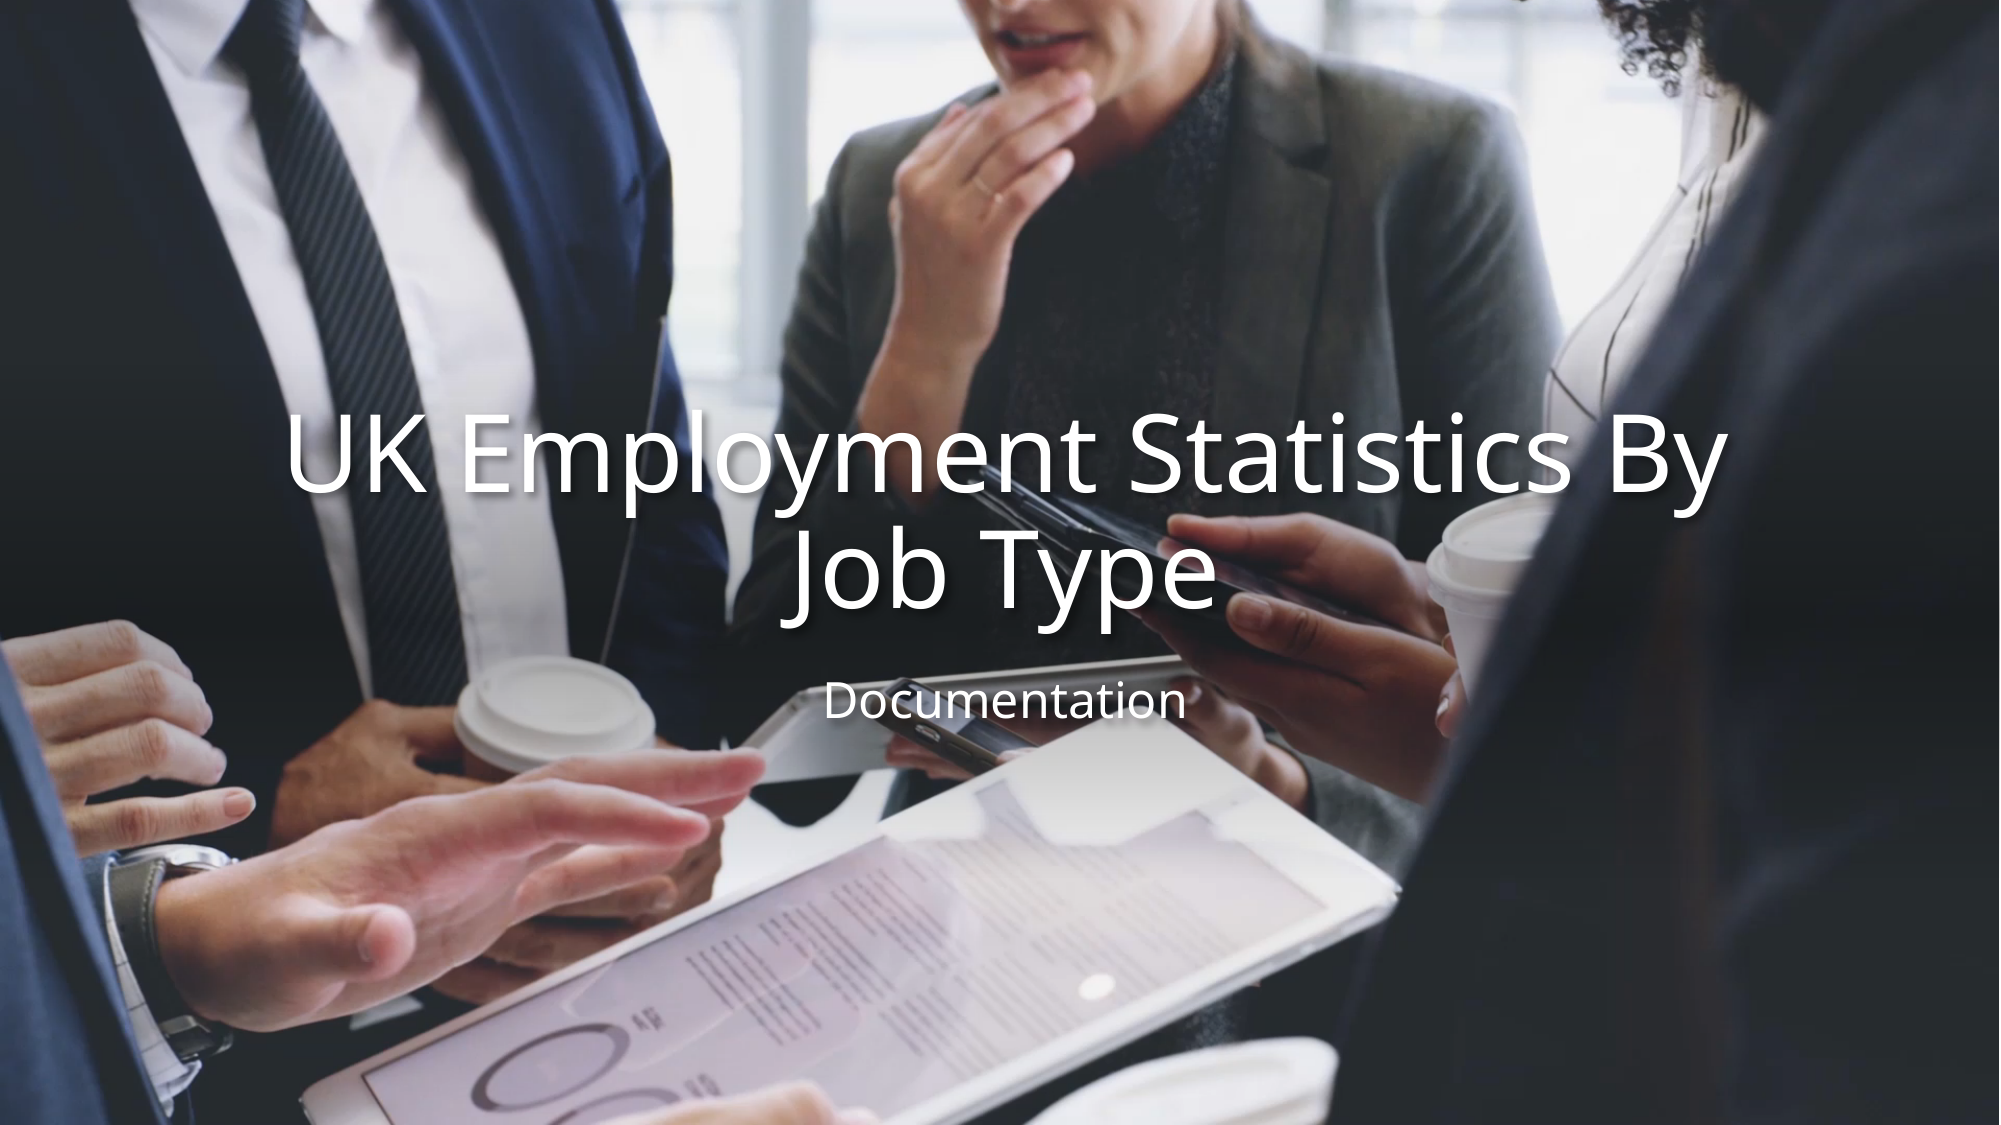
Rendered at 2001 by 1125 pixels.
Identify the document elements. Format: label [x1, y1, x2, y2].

text_box [0, 0, 2000, 1125]
